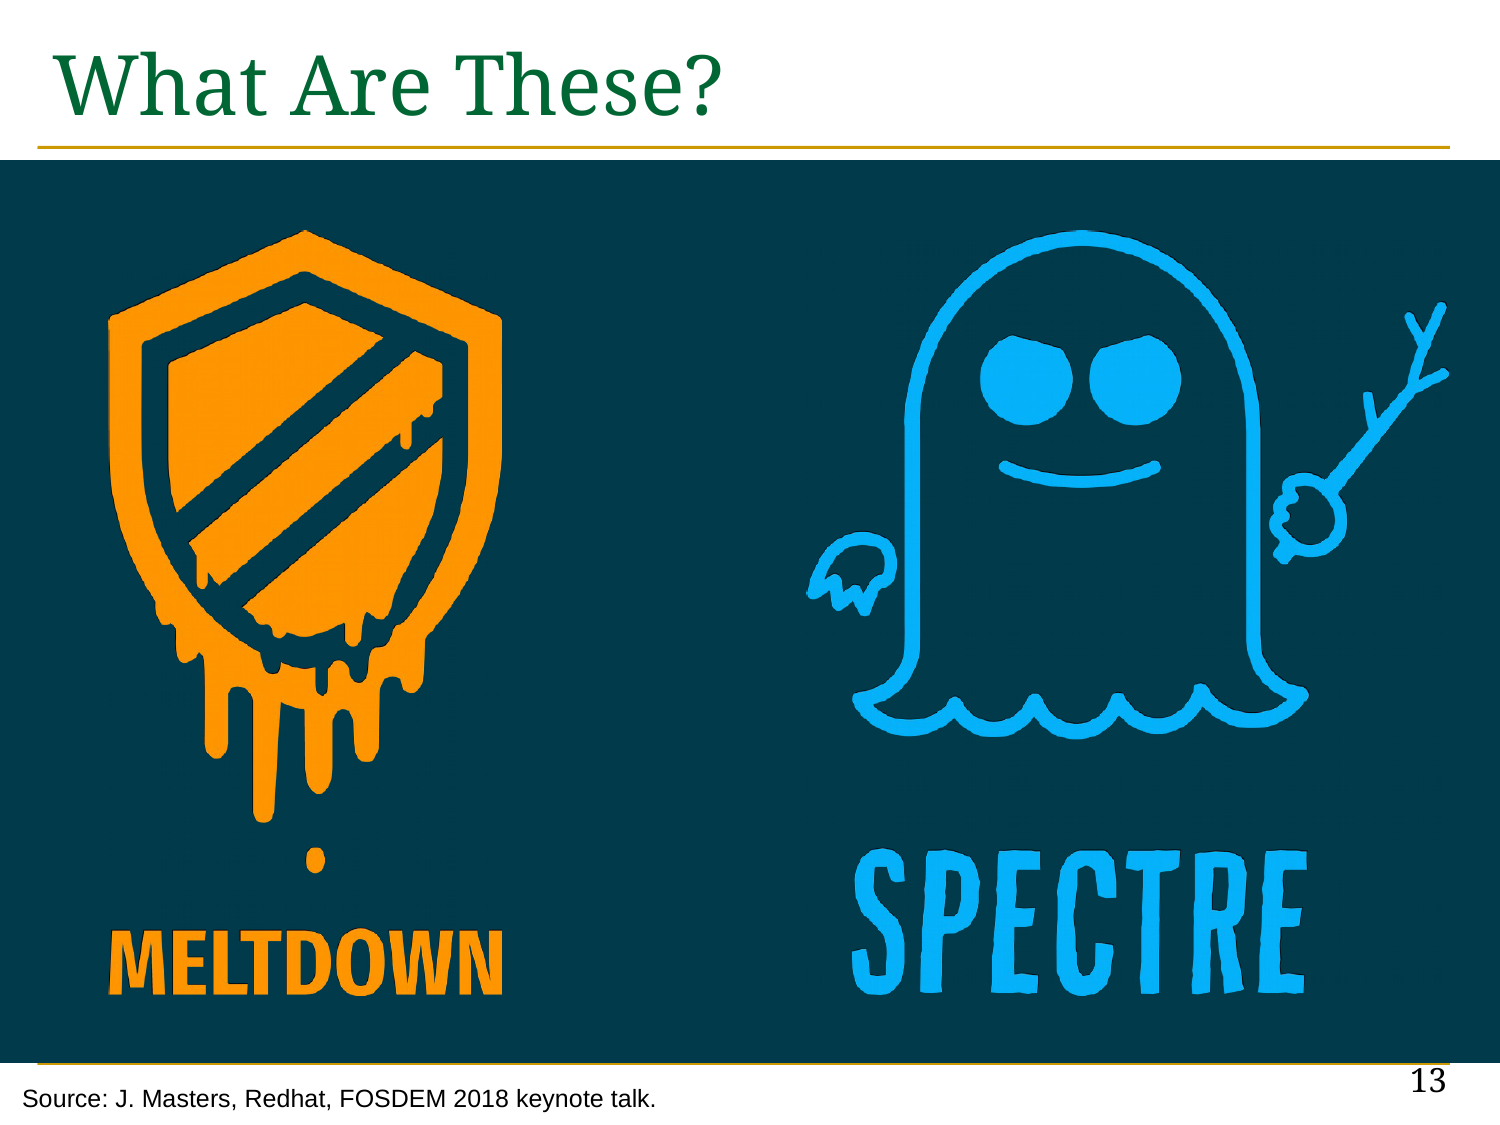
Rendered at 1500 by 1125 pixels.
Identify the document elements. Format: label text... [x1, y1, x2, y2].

picture [390, 931, 453, 994]
picture [287, 931, 330, 994]
slide_number 13 [1111, 1070, 1462, 1112]
picture [460, 931, 501, 994]
picture [109, 931, 164, 994]
text_box Source: J. Masters, Redhat, FOSDEM 2018 keynote talk. [7, 1074, 673, 1120]
picture [173, 931, 205, 994]
picture [109, 231, 501, 822]
picture [214, 931, 247, 994]
picture [337, 929, 384, 995]
picture [306, 848, 324, 873]
picture [240, 931, 281, 994]
title What Are These? [37, 24, 1450, 158]
